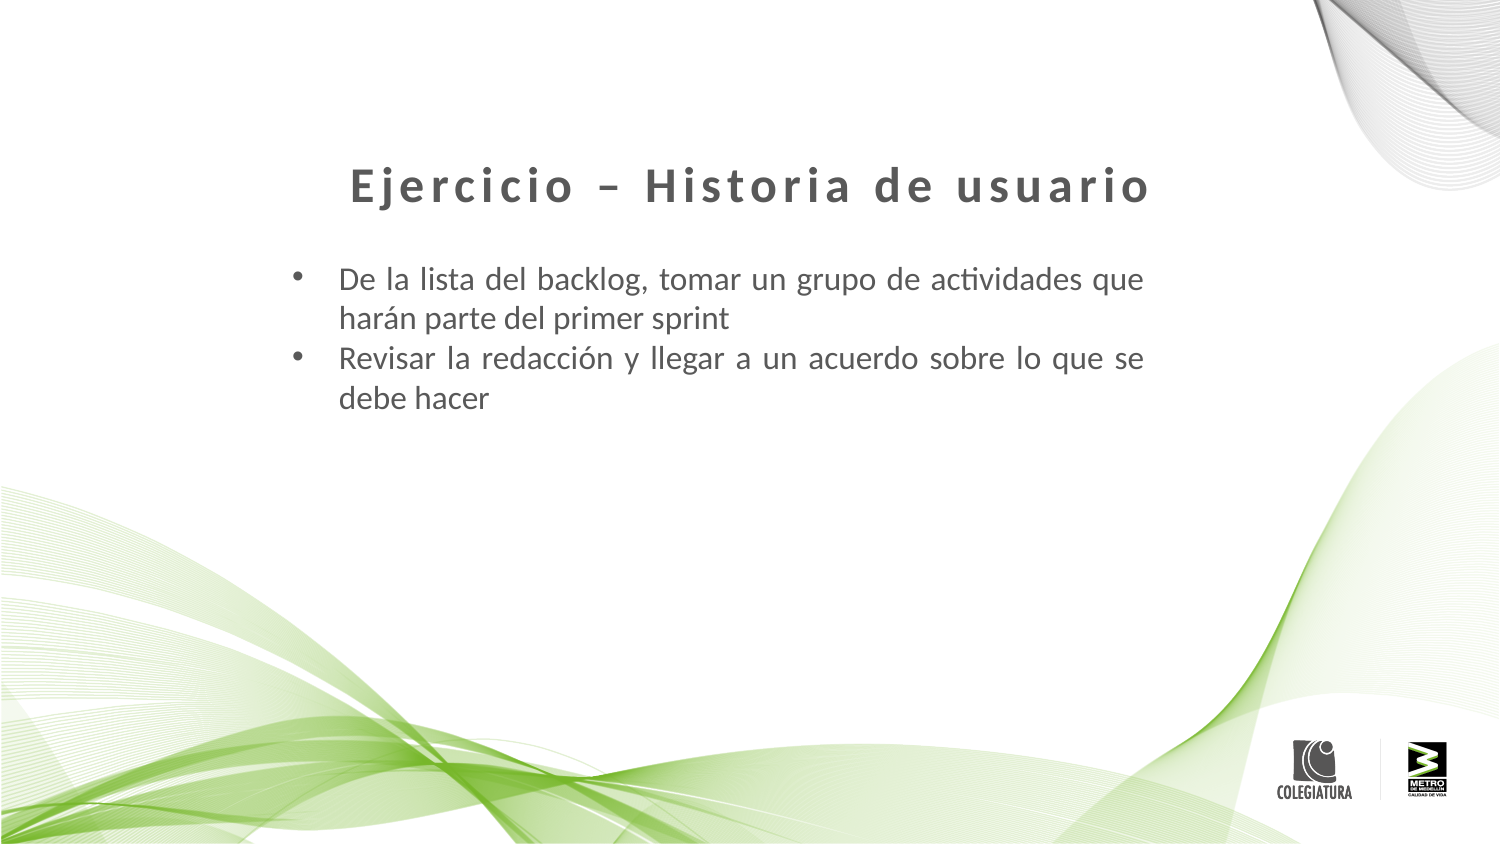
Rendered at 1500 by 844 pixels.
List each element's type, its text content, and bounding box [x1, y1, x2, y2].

text_box De la lista del backlog, tomar un grupo de actividades que harán parte del primer sprint Revisar la redacción y llegar a un acuerdo sobre lo que se debe hacer [277, 249, 1161, 334]
picture [1297, 0, 1500, 217]
text_box Ejercicio – Historia de usuario [277, 146, 1223, 217]
picture [1, 334, 1499, 844]
